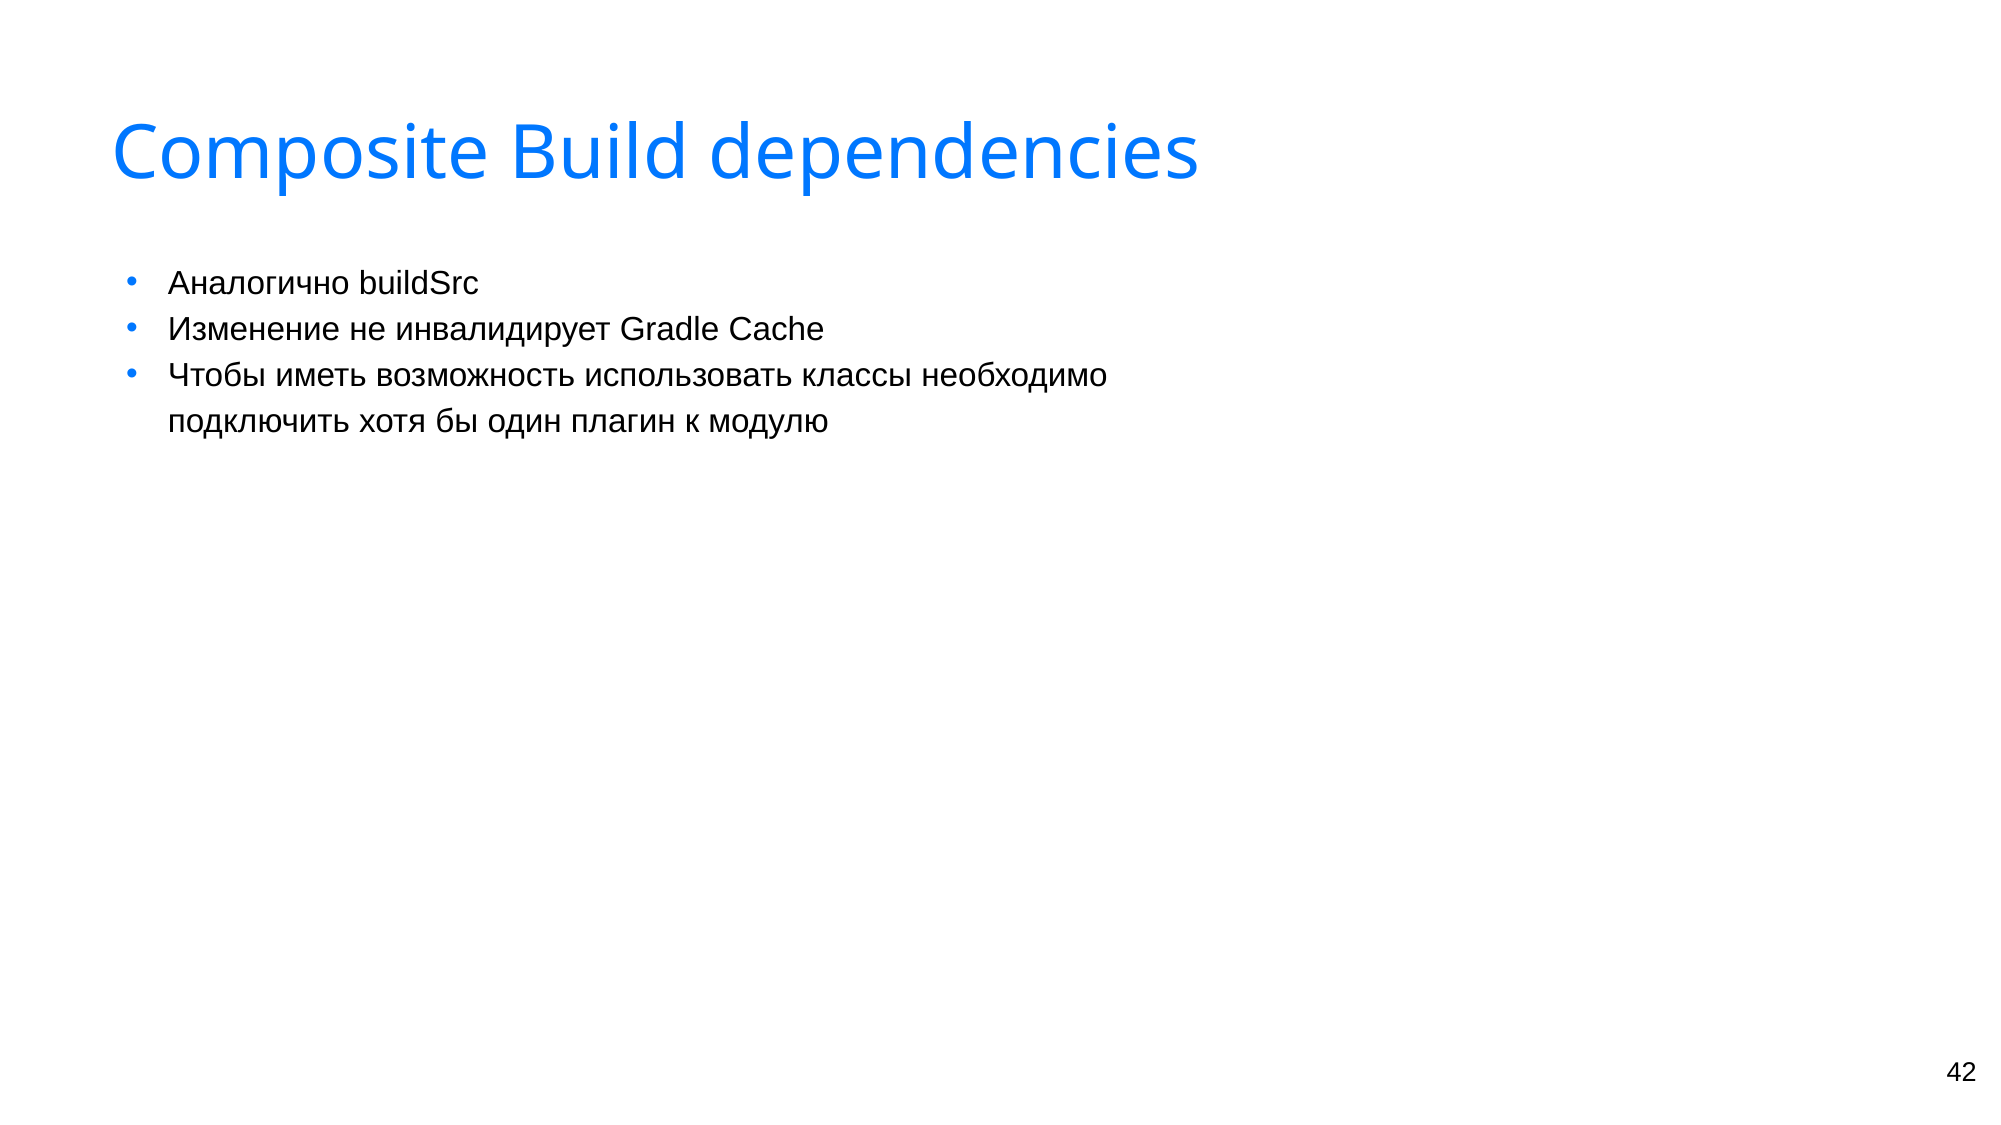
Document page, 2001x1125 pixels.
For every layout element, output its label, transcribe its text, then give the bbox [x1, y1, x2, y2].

title Composite Build dependencies [111, 113, 1892, 220]
slide_number ‹#› [1871, 1038, 1992, 1125]
text_box Аналогично buildSrc Изменение не инвалидирует Gradle Cache Чтобы иметь возможность использовать классы необходимо подключить хотя бы один плагин к модулю [111, 240, 1164, 454]
